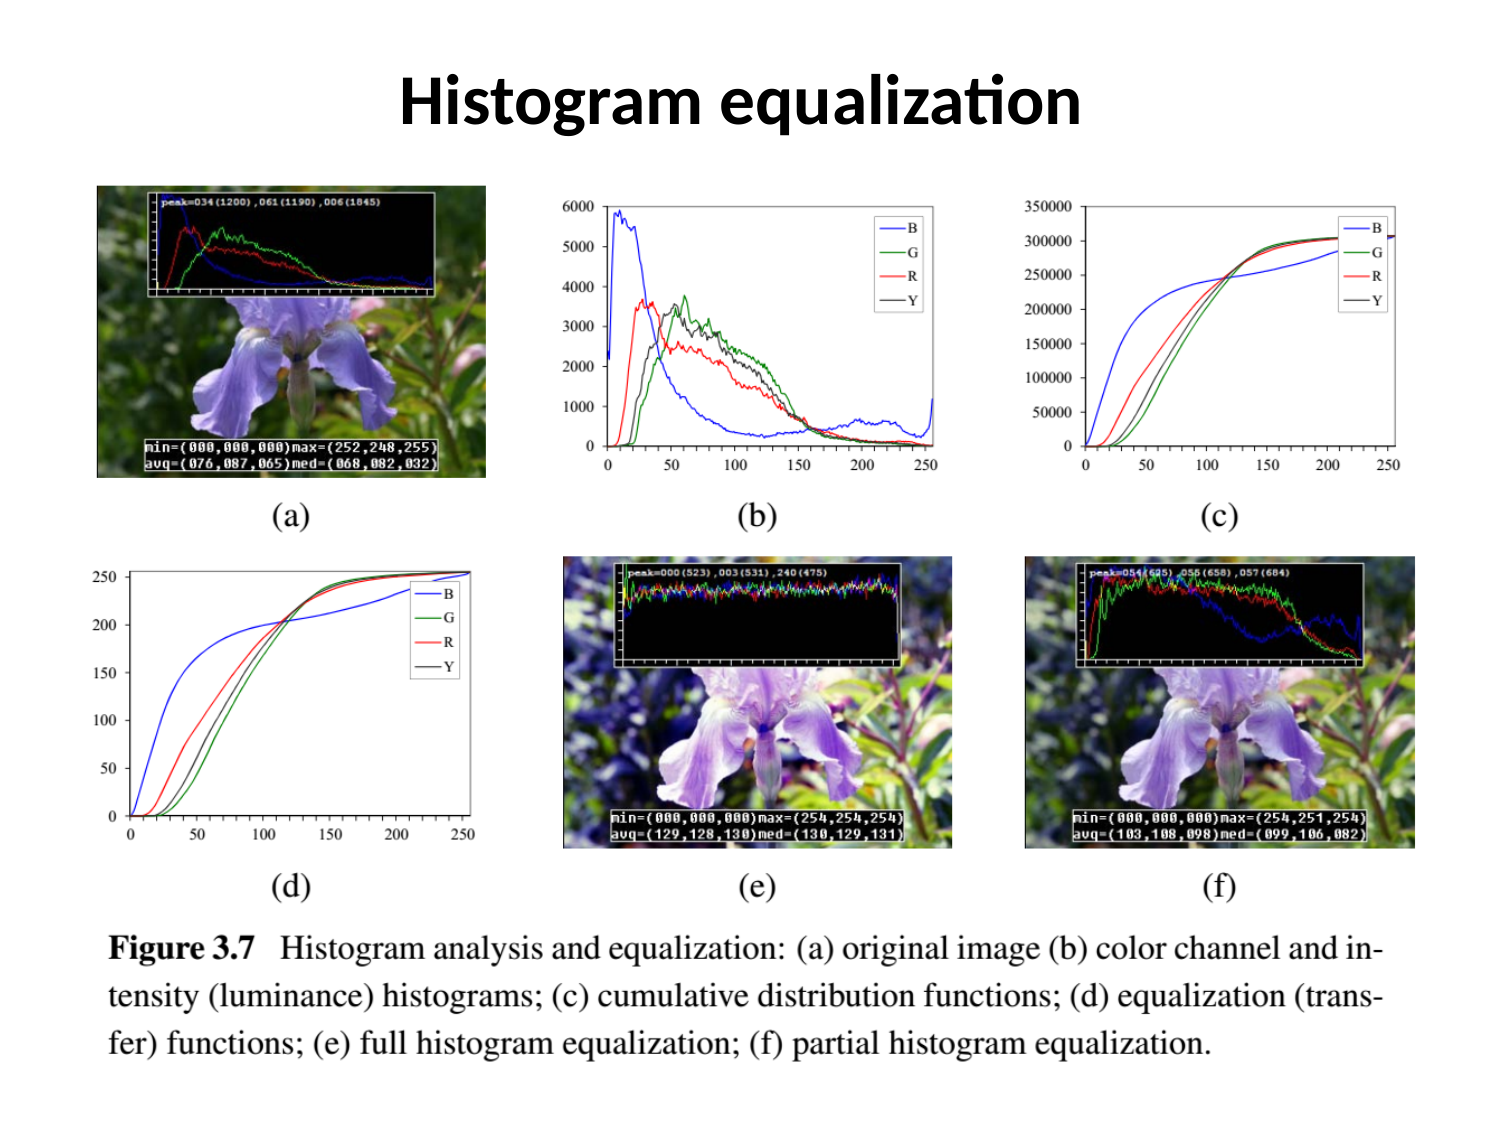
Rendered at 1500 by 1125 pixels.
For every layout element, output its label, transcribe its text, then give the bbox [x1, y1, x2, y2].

picture [41, 160, 1424, 1087]
title Histogram equalization [75, 45, 1425, 161]
